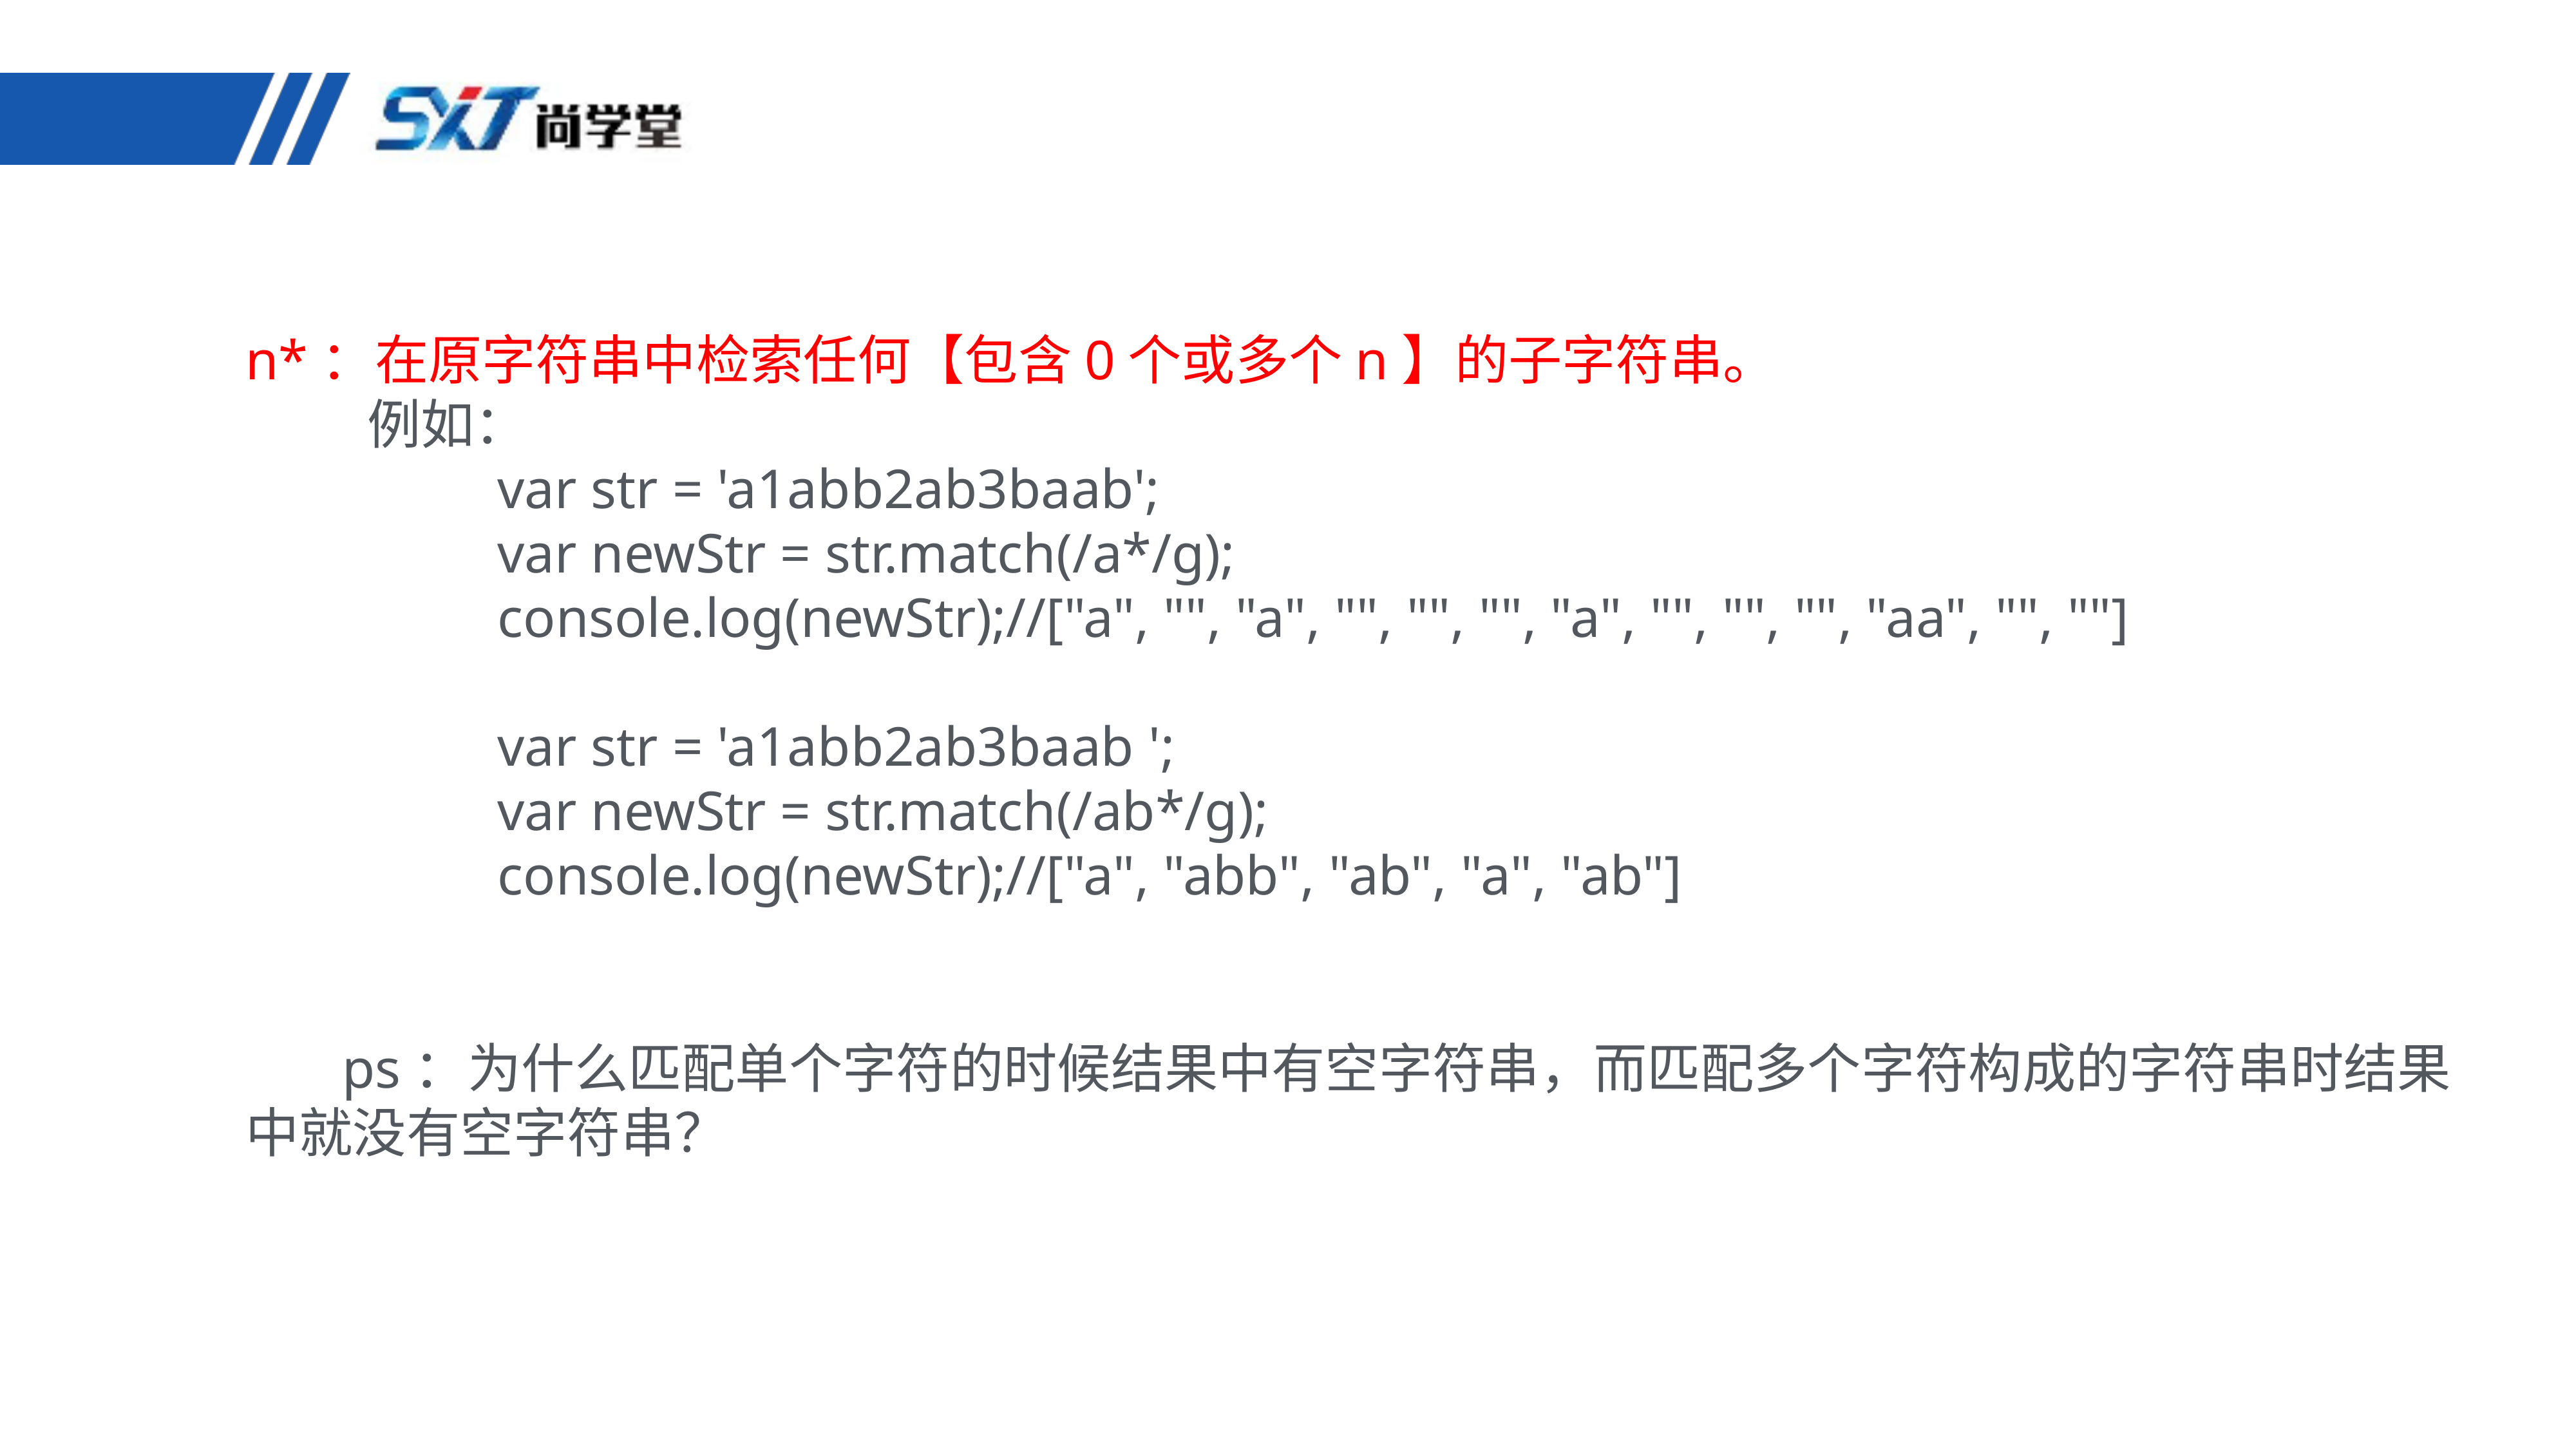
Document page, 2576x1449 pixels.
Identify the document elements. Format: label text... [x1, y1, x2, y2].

picture [0, 73, 350, 165]
text_box n*：在原字符串中检索任何【包含0个或多个n】的子字符串。 例如： var str = 'a1abb2ab3baab'; var newStr = str.match(/a*/g); console.log(newStr);//["a", "", "a", "", "", "", "a", "", "", "", "aa", "", ""] var str = 'a1abb2ab3baab '; var newStr = str.match(/ab*/g); console.log(newStr);//["a", "abb", "ab", "a", "ab"] ps：为什么匹配单个字符的时候结果中有空字符串，而匹配多个字符构成的字符串时结果中就没有空字符串？ [236, 321, 2483, 1168]
picture [359, 17, 699, 242]
